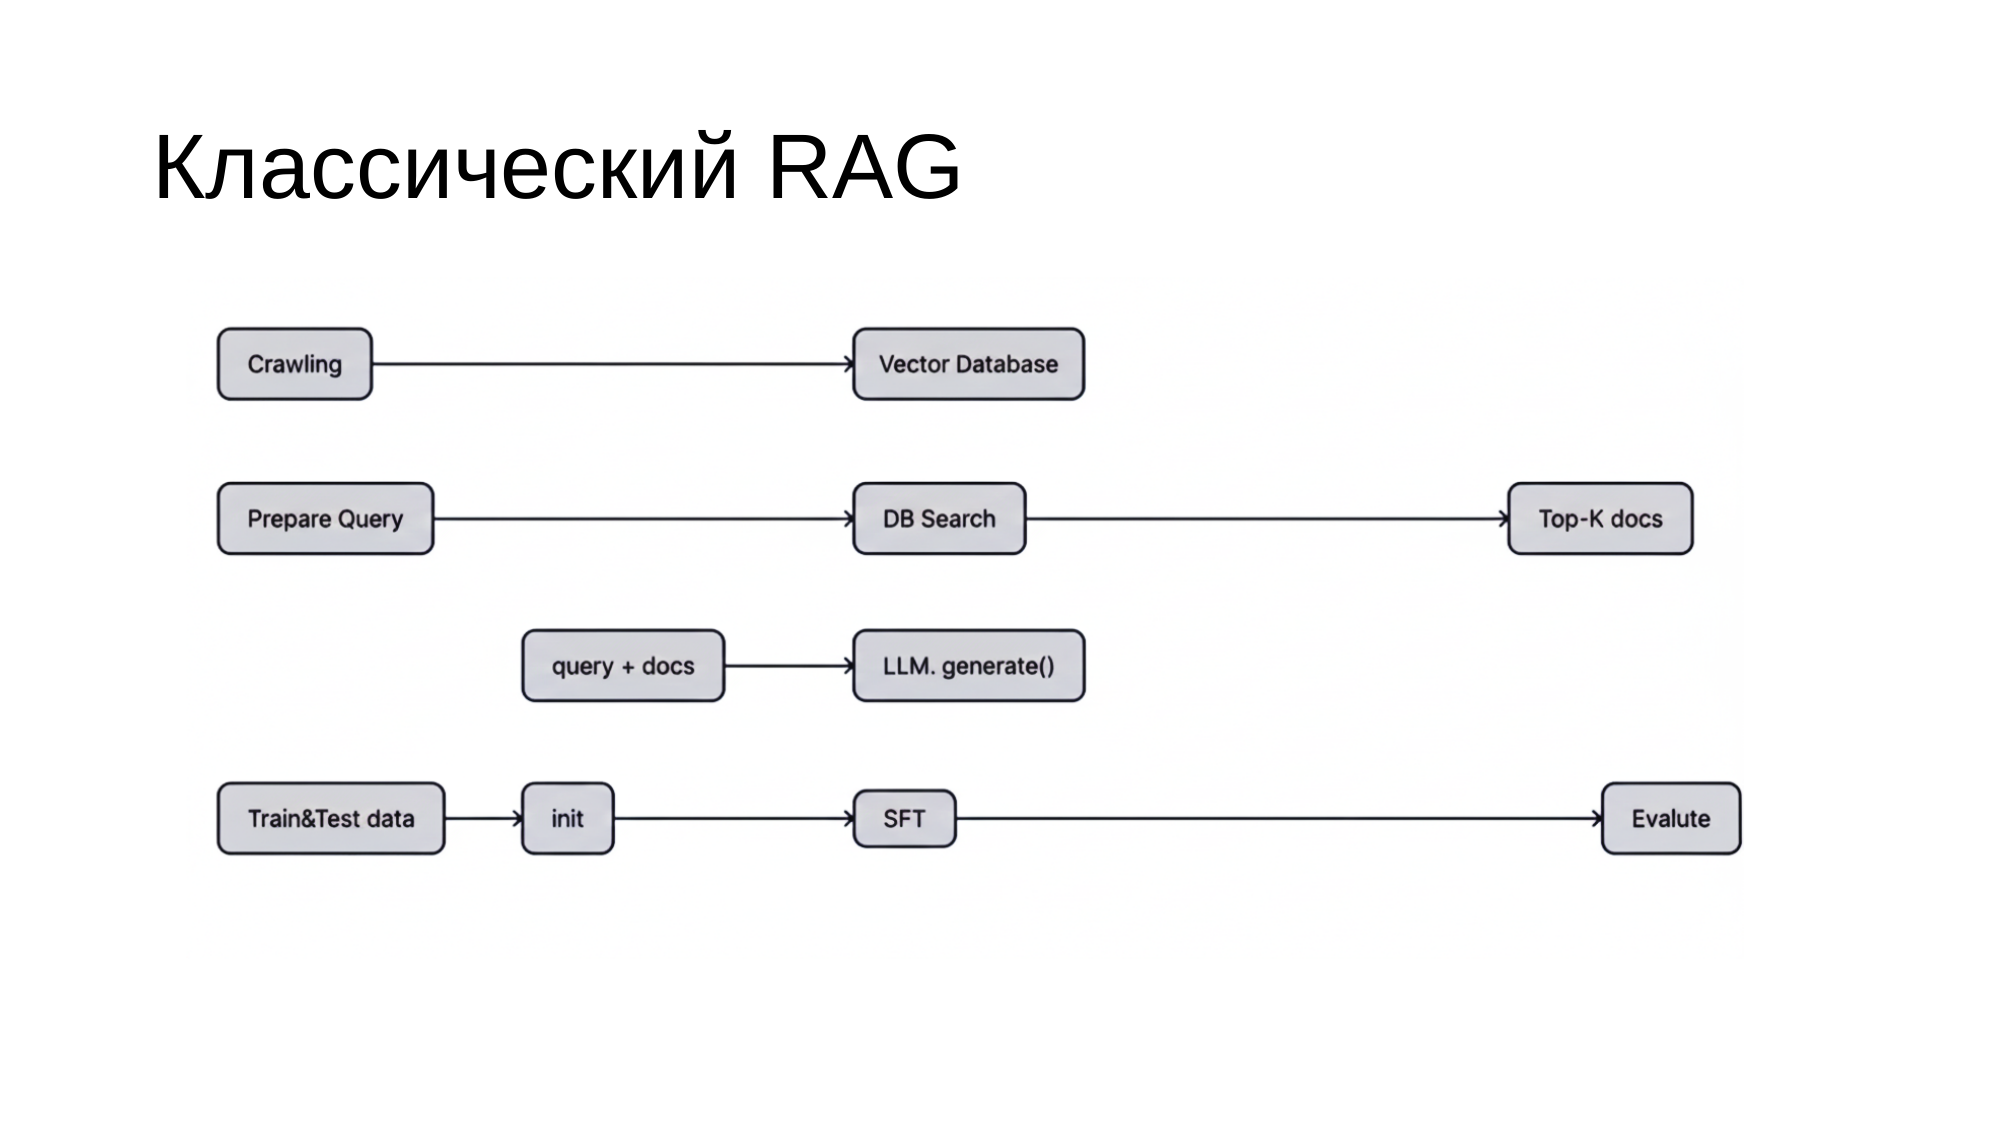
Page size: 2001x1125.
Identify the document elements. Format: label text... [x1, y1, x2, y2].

title Классический RAG [137, 59, 1863, 278]
picture [186, 277, 1744, 959]
